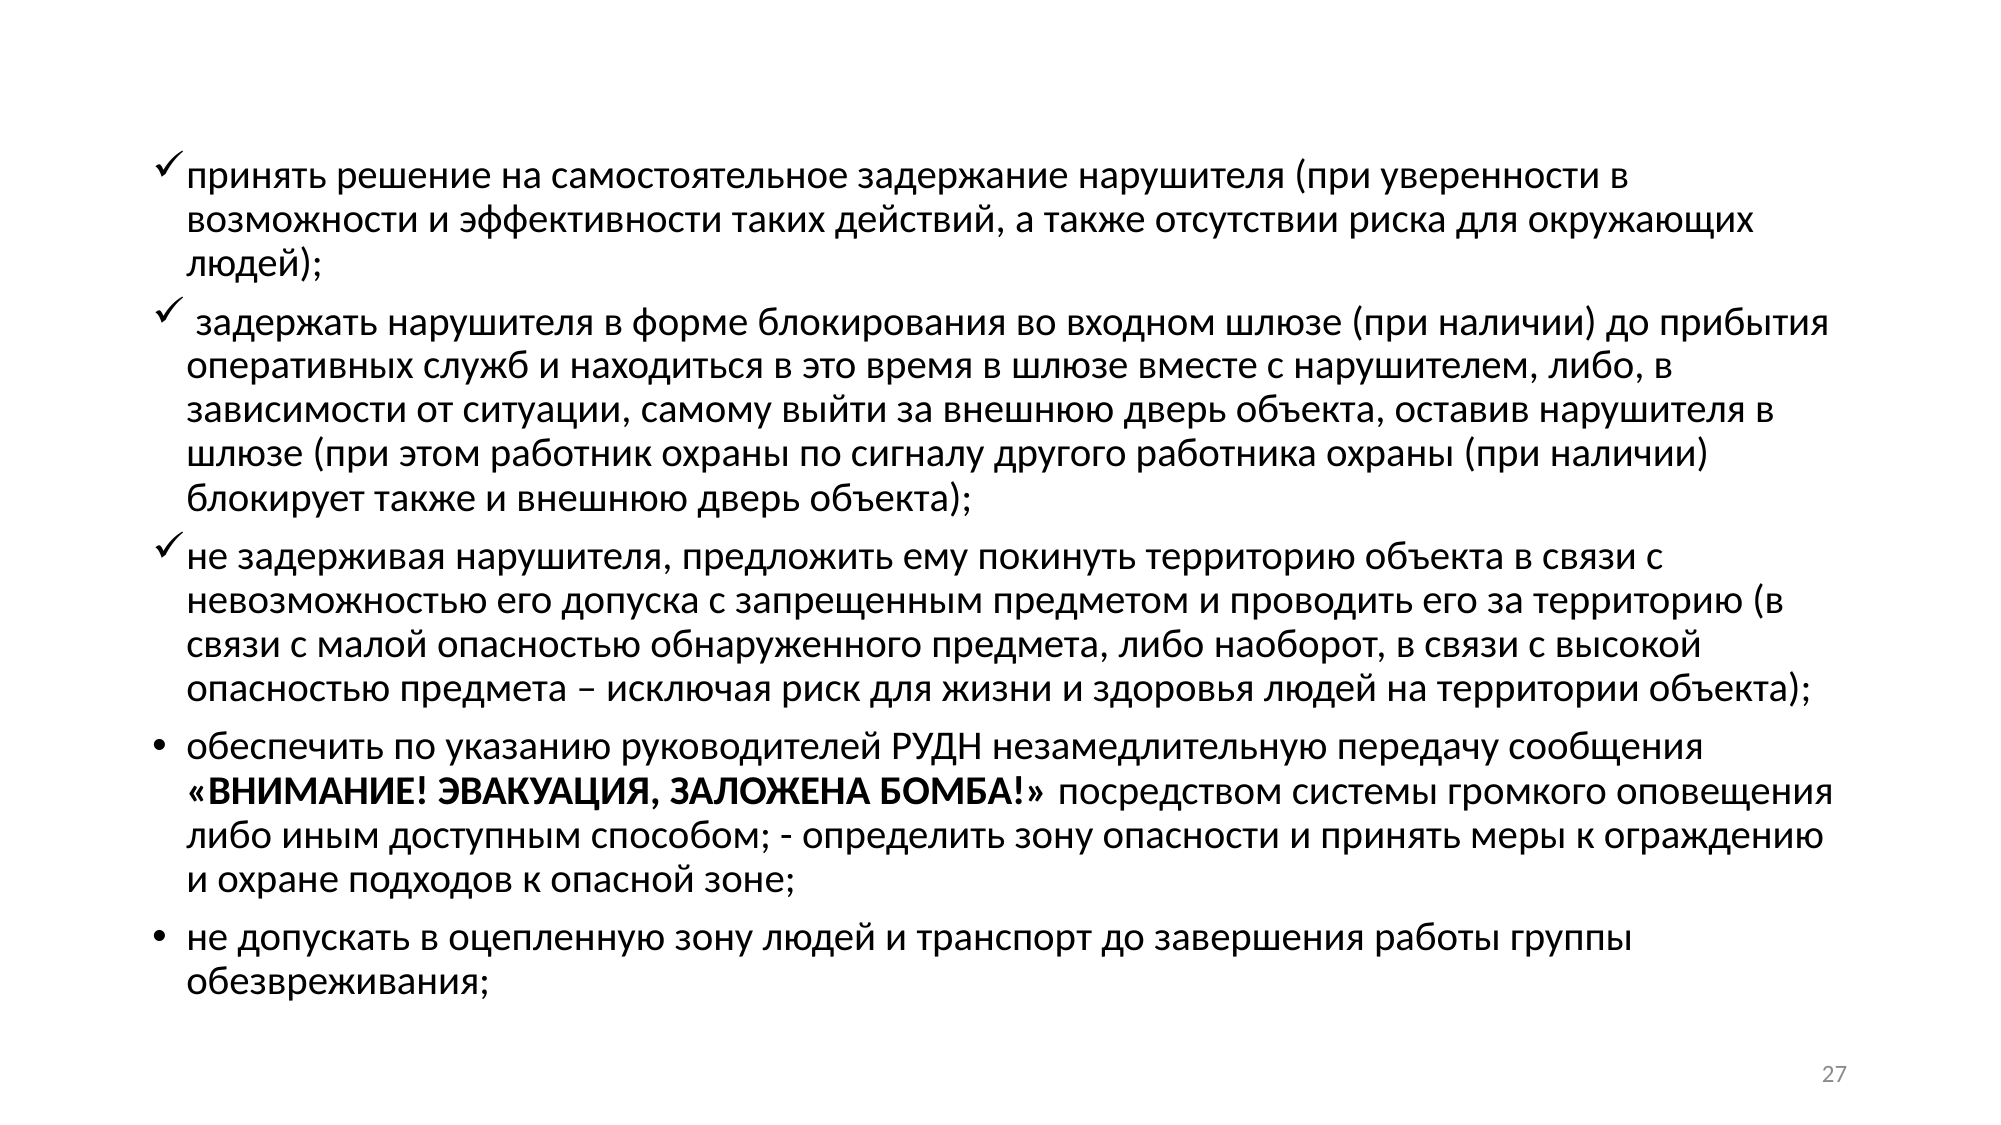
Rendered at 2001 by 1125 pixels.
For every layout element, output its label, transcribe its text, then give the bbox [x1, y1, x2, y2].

slide_number 27 [1412, 1042, 1863, 1103]
list принять решение на самостоятельное задержание нарушителя (при уверенности в возможности и эффективности таких действий, а также отсутствии риска для окружающих людей); задержать нарушителя в форме блокирования во входном шлюзе (при наличии) до прибытия оперативных служб и находиться в это время в шлюзе вместе с нарушителем, либо, в зависимости от ситуации, самому выйти за внешнюю дверь объекта, оставив нарушителя в шлюзе (при этом работник охраны по сигналу другого работника охраны (при наличии) блокирует также и внешнюю дверь объекта); не задерживая нарушителя, предложить ему покинуть территорию объекта в связи с невозможностью его допуска с запрещенным предметом и проводить его за территорию (в связи с малой опасностью обнаруженного предмета, либо наоборот, в связи с высокой опасностью предмета – исключая риск для жизни и здоровья людей на территории объекта); обеспечить по указанию руководителей РУДН незамедлительную передачу сообщения «ВНИМАНИЕ! ЭВАКУАЦИЯ, ЗАЛОЖЕНА БОМБА!» посредством системы громкого оповещения либо иным доступным способом; - определить зону опасности и принять меры к ограждению и охране подходов к опасной зоне; не допускать в оцепленную зону людей и транспорт до завершения работы группы обезвреживания; [137, 82, 1863, 1014]
